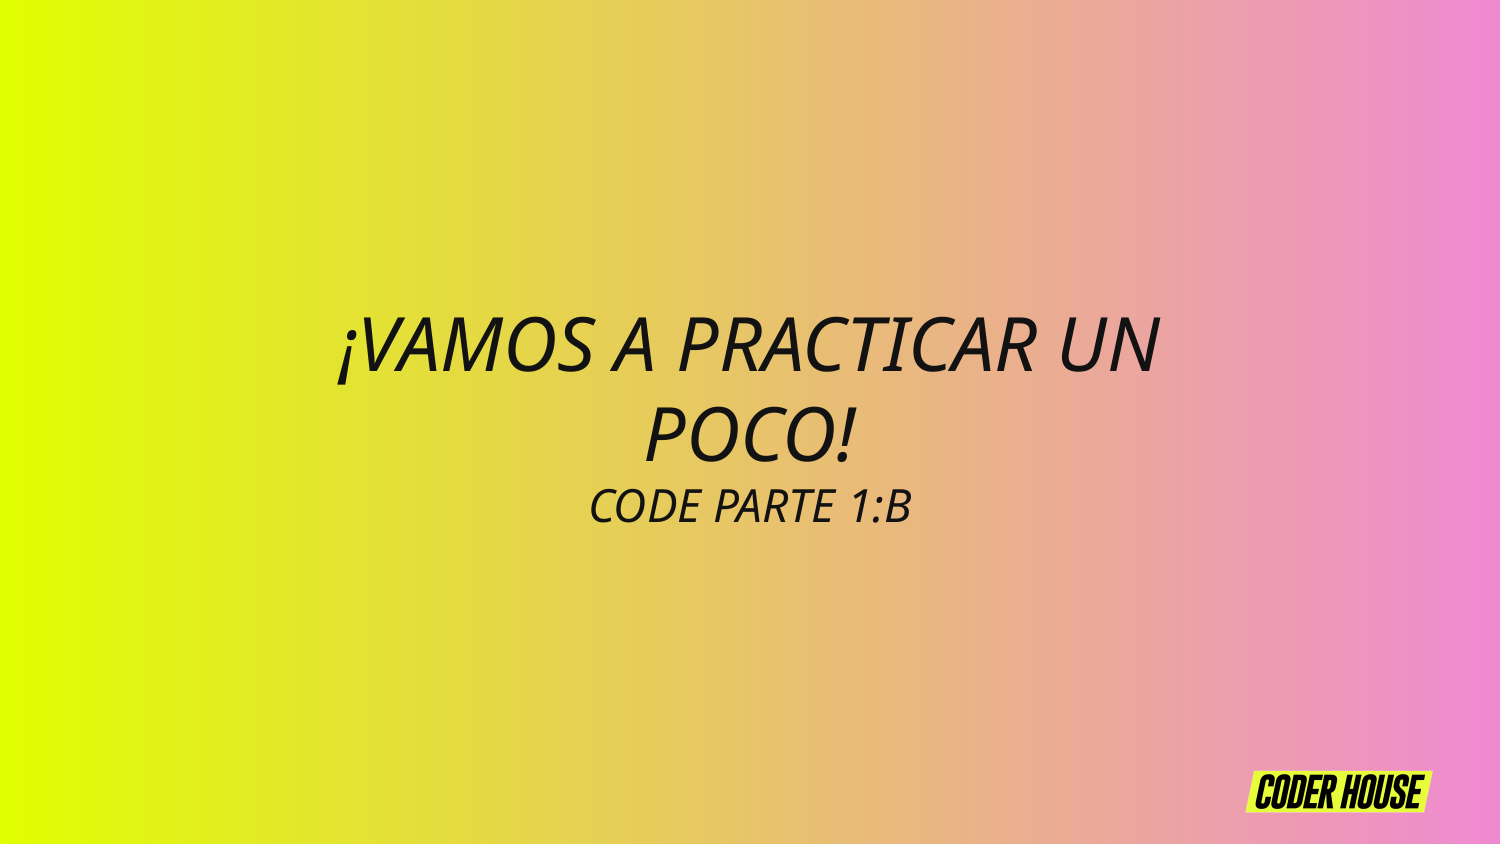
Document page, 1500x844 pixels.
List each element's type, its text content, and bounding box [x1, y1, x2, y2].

picture [1241, 764, 1437, 819]
text_box ¡VAMOS A PRACTICAR UN POCO! CODE PARTE 1:B [229, 300, 1271, 528]
